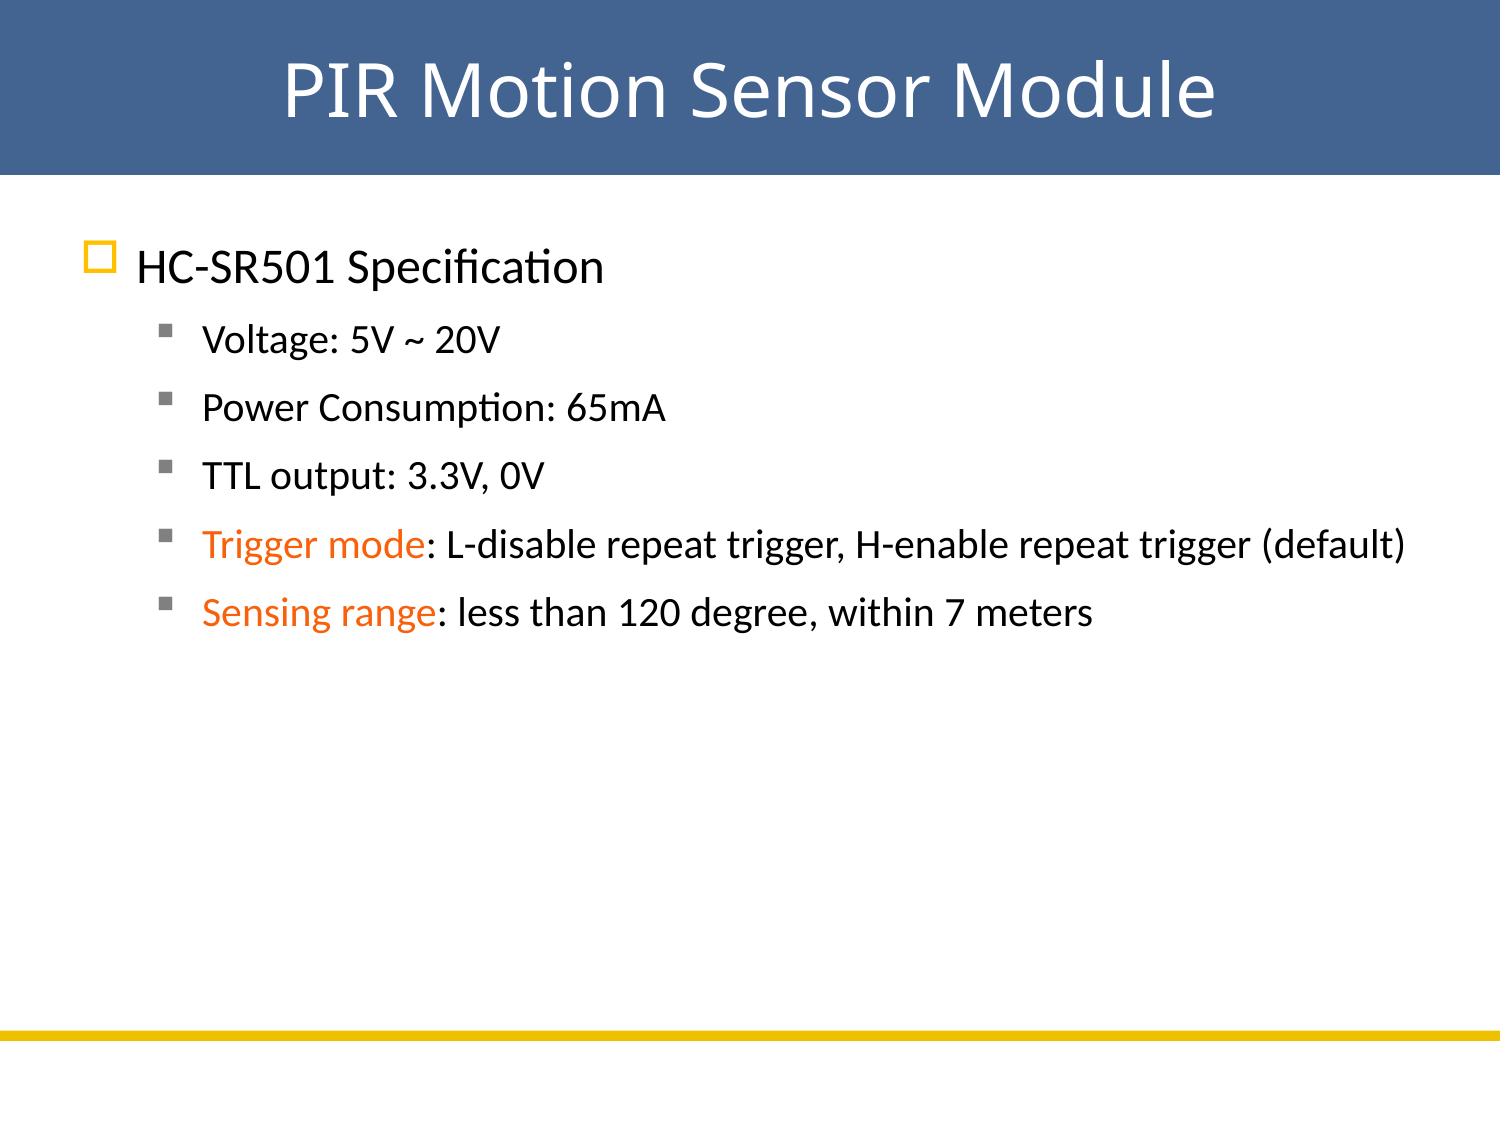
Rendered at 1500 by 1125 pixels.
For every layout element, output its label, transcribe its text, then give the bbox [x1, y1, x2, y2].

list HC-SR501 Specification Voltage: 5V ~ 20V Power Consumption: 65mA TTL output: 3.3V, 0V Trigger mode: L-disable repeat trigger, H-enable repeat trigger (default) Sensing range: less than 120 degree, within 7 meters [64, 213, 1463, 1001]
title PIR Motion Sensor Module [0, 0, 1500, 176]
